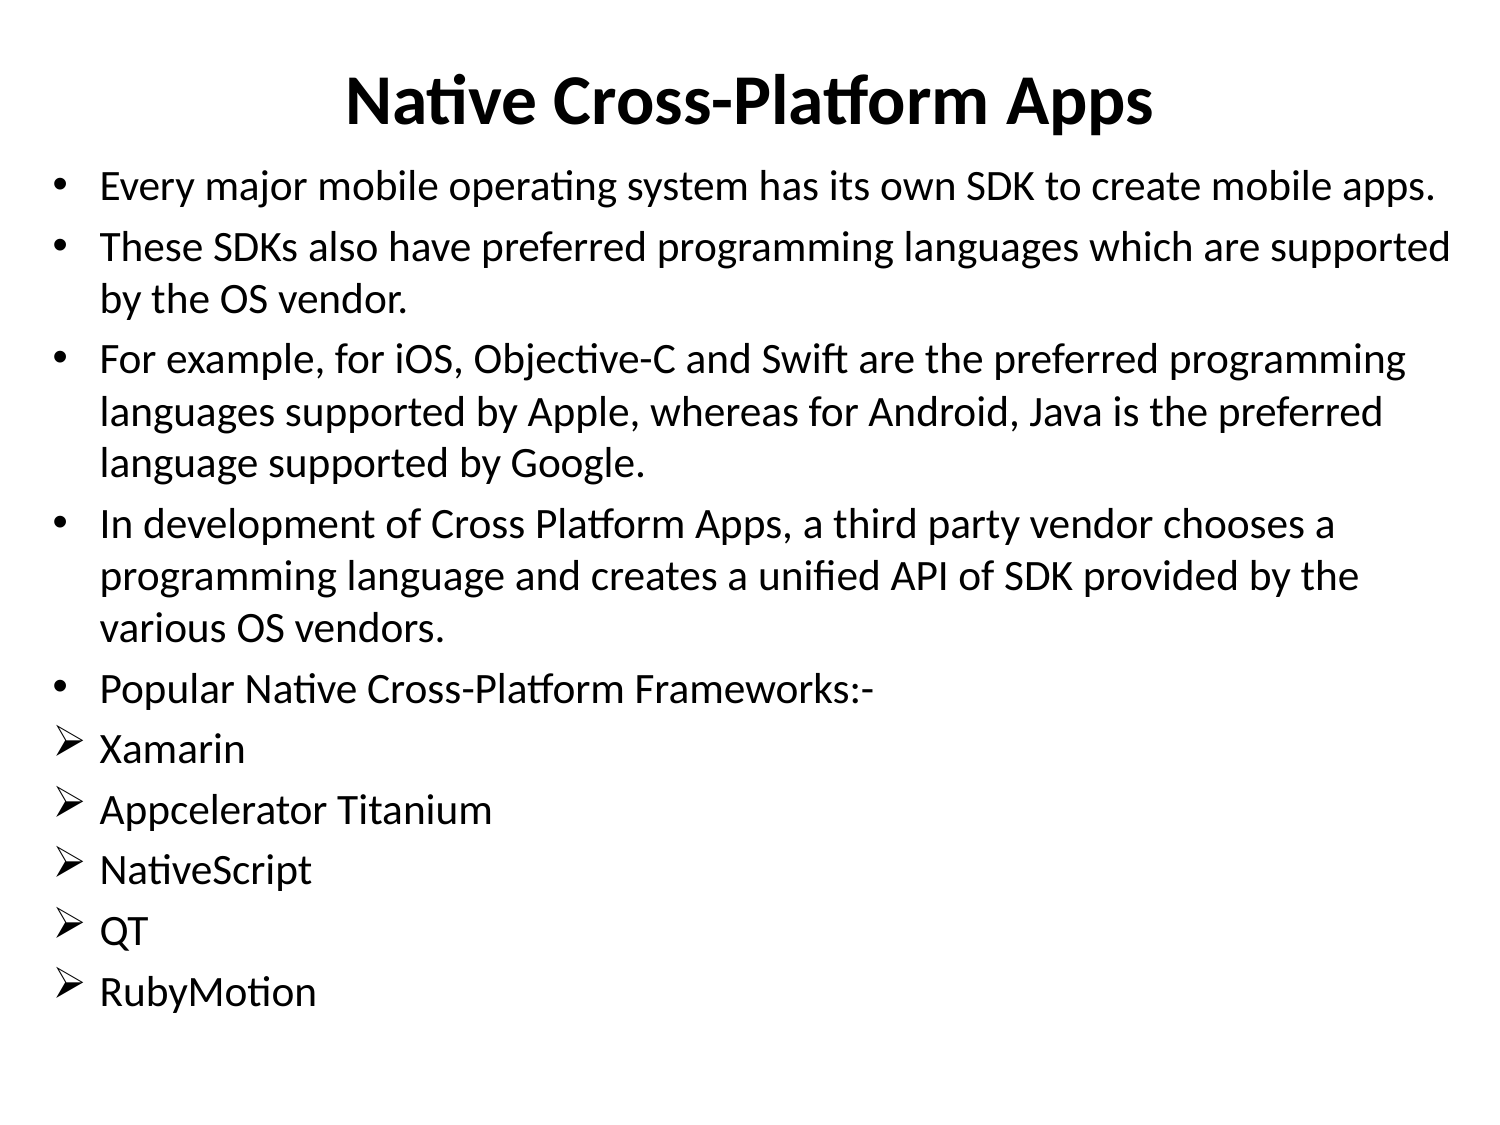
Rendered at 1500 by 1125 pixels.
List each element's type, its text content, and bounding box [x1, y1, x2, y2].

list Every major mobile operating system has its own SDK to create mobile apps. These SDKs also have preferred programming languages which are supported by the OS vendor. For example, for iOS, Objective-C and Swift are the preferred programming languages supported by Apple, whereas for Android, Java is the preferred language supported by Google. In development of Cross Platform Apps, a third party vendor chooses a programming language and creates a unified API of SDK provided by the various OS vendors. Popular Native Cross-Platform Frameworks:- Xamarin Appcelerator Titanium NativeScript QT RubyMotion [37, 149, 1475, 1088]
title Native Cross-Platform Apps [75, 45, 1425, 149]
